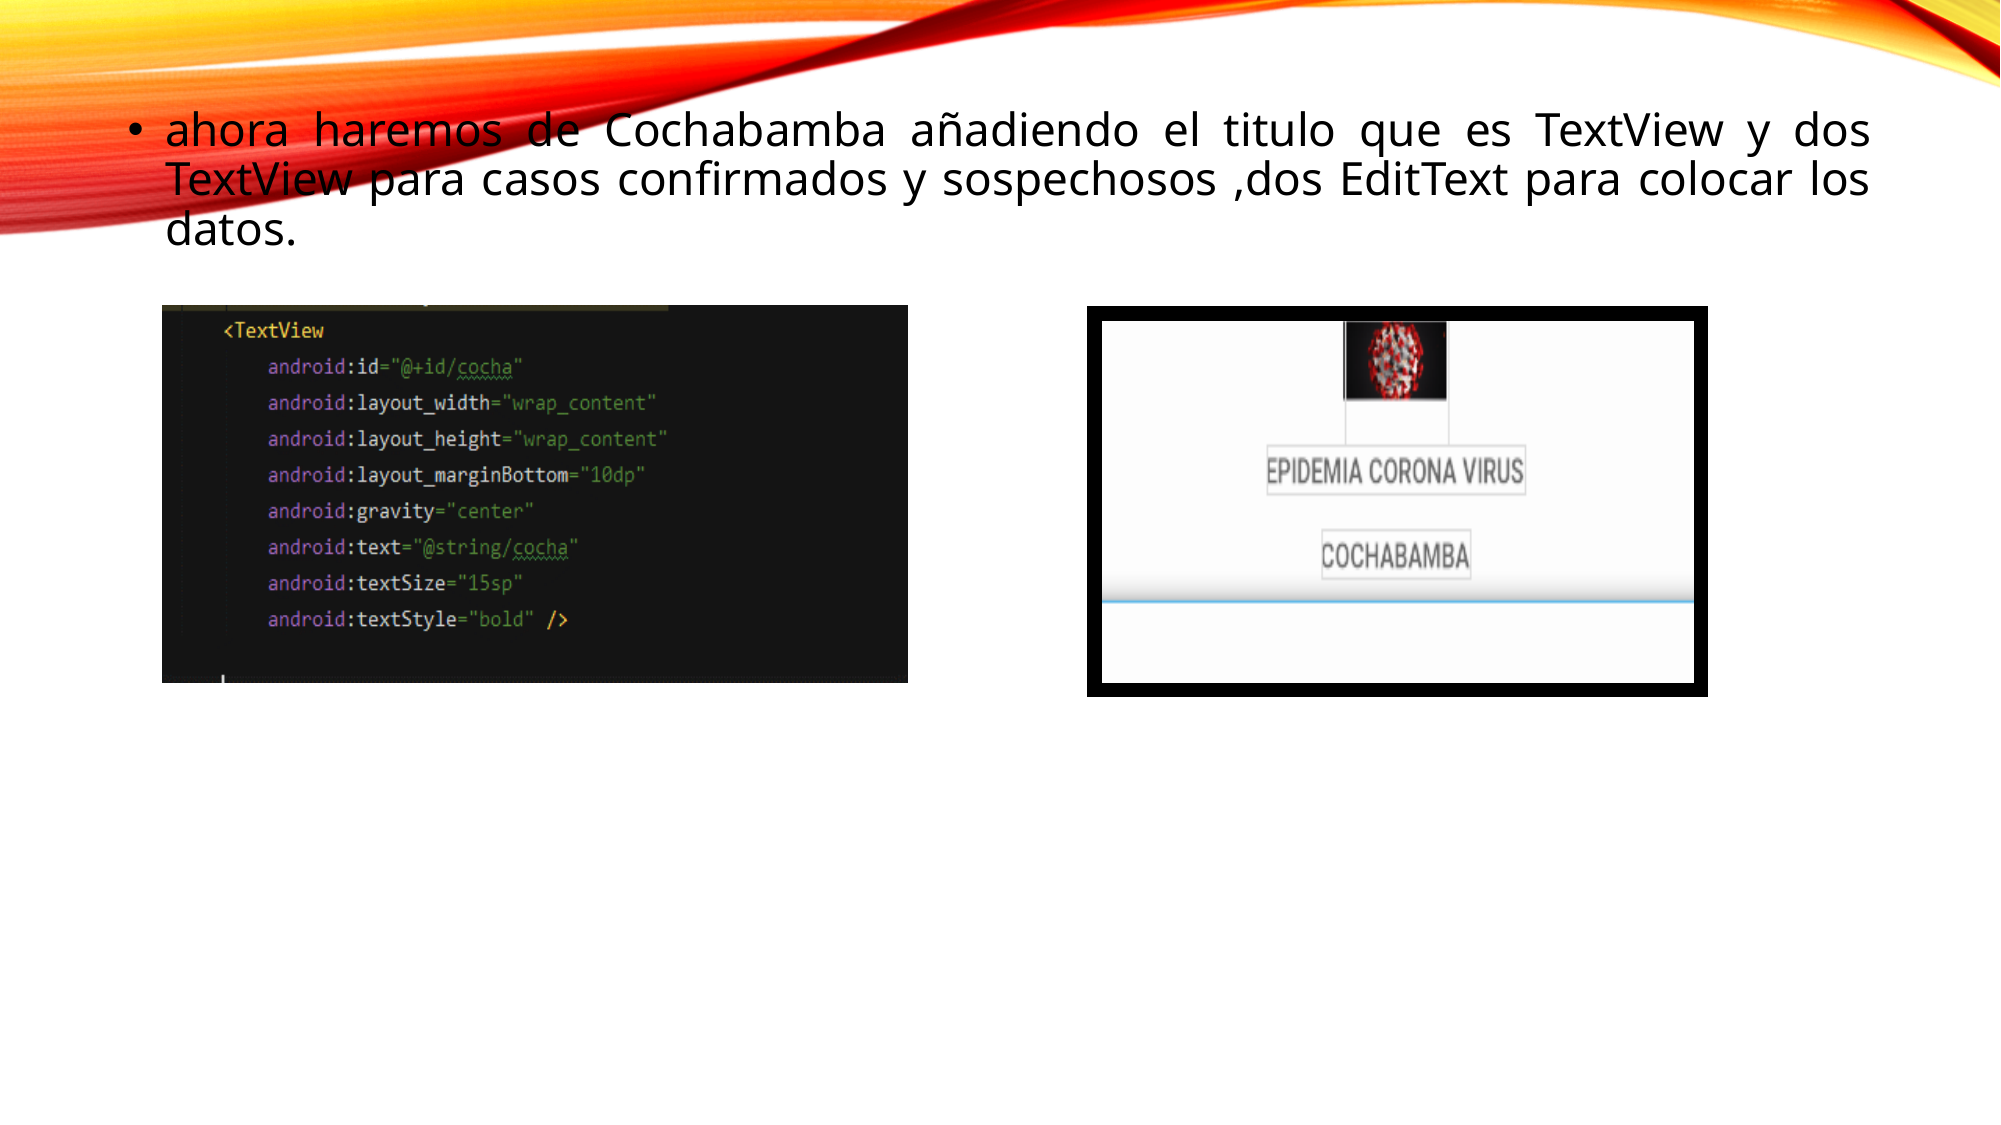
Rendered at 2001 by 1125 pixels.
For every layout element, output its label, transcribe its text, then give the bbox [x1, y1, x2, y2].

picture [1101, 320, 1694, 683]
list ahora haremos de Cochabamba añadiendo el titulo que es TextView y dos TextView para casos confirmados y sospechosos ,dos EditText para colocar los datos. [112, 99, 1888, 1021]
picture [0, 0, 2000, 237]
picture [162, 305, 908, 683]
